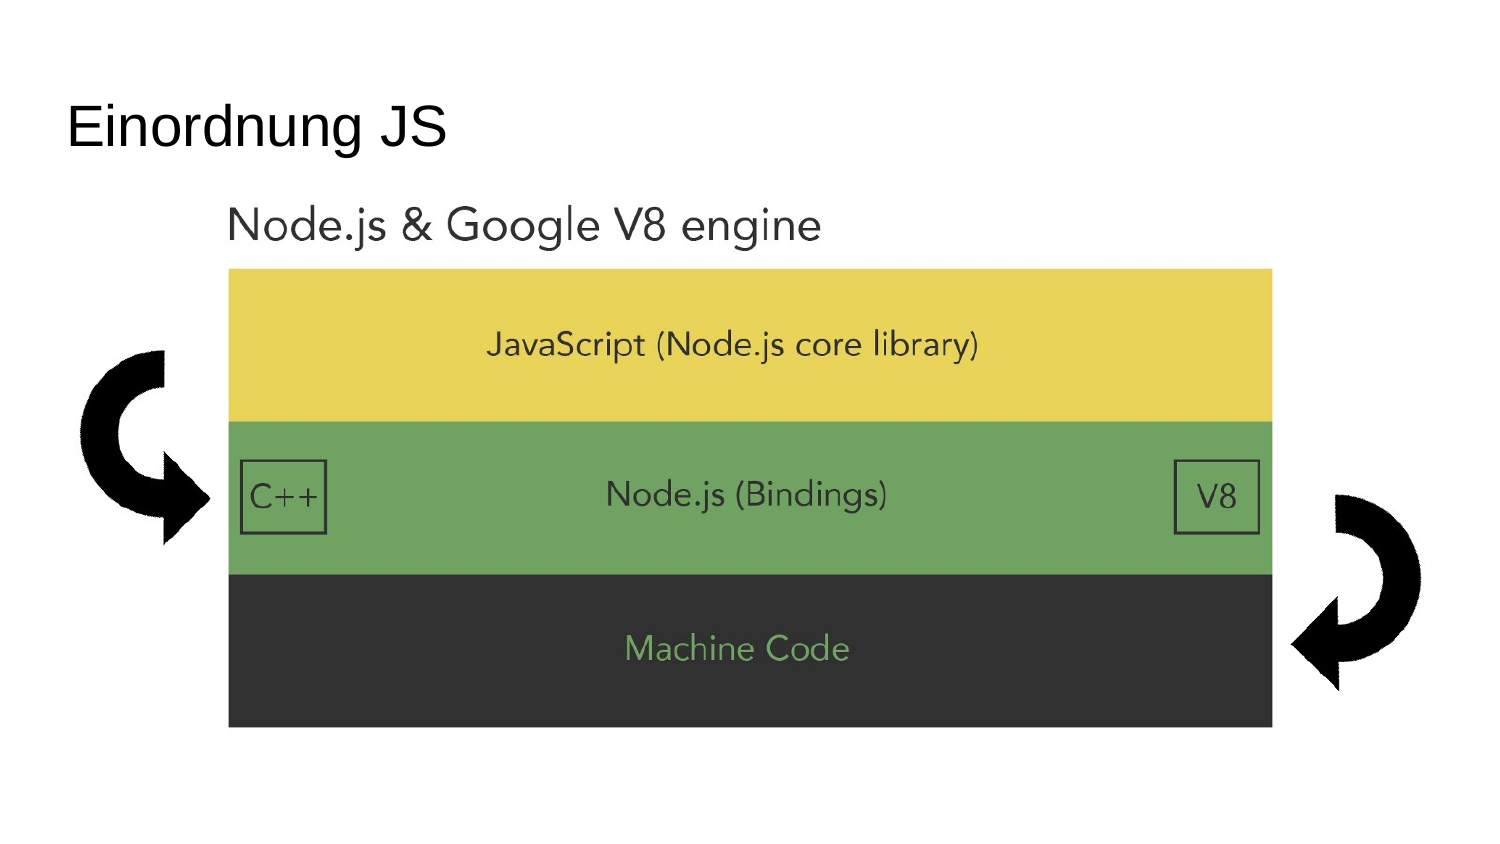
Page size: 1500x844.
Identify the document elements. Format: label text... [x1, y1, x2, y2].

title Einordnung JS [51, 72, 1449, 167]
picture [0, 200, 1500, 738]
